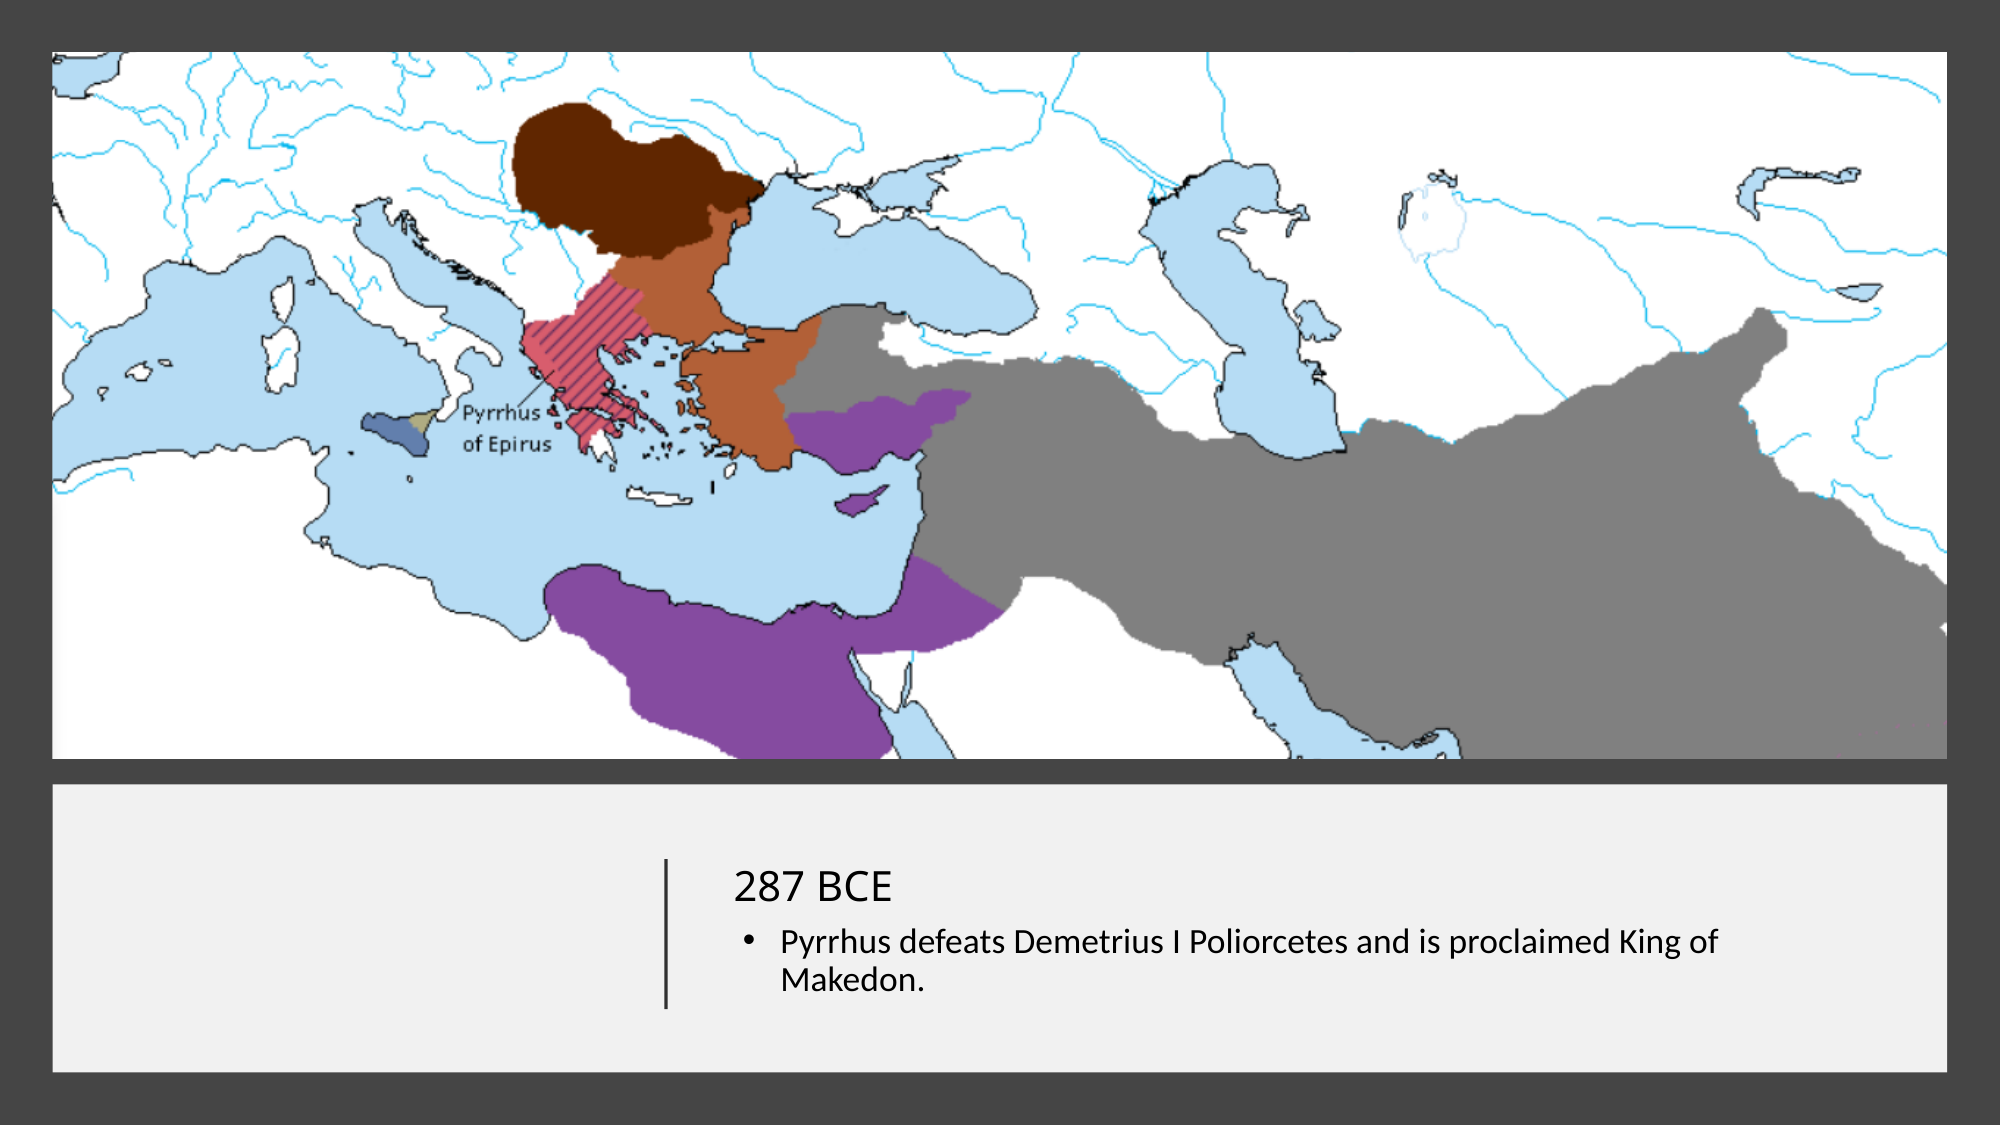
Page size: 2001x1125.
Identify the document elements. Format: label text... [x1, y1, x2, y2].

text_box [52, 783, 1948, 1073]
picture [52, 52, 1947, 759]
text_box 287 BCE Pyrrhus defeats Demetrius I Poliorcetes and is proclaimed King of Makedon. [718, 821, 1863, 1043]
text_box [0, 0, 2000, 1125]
